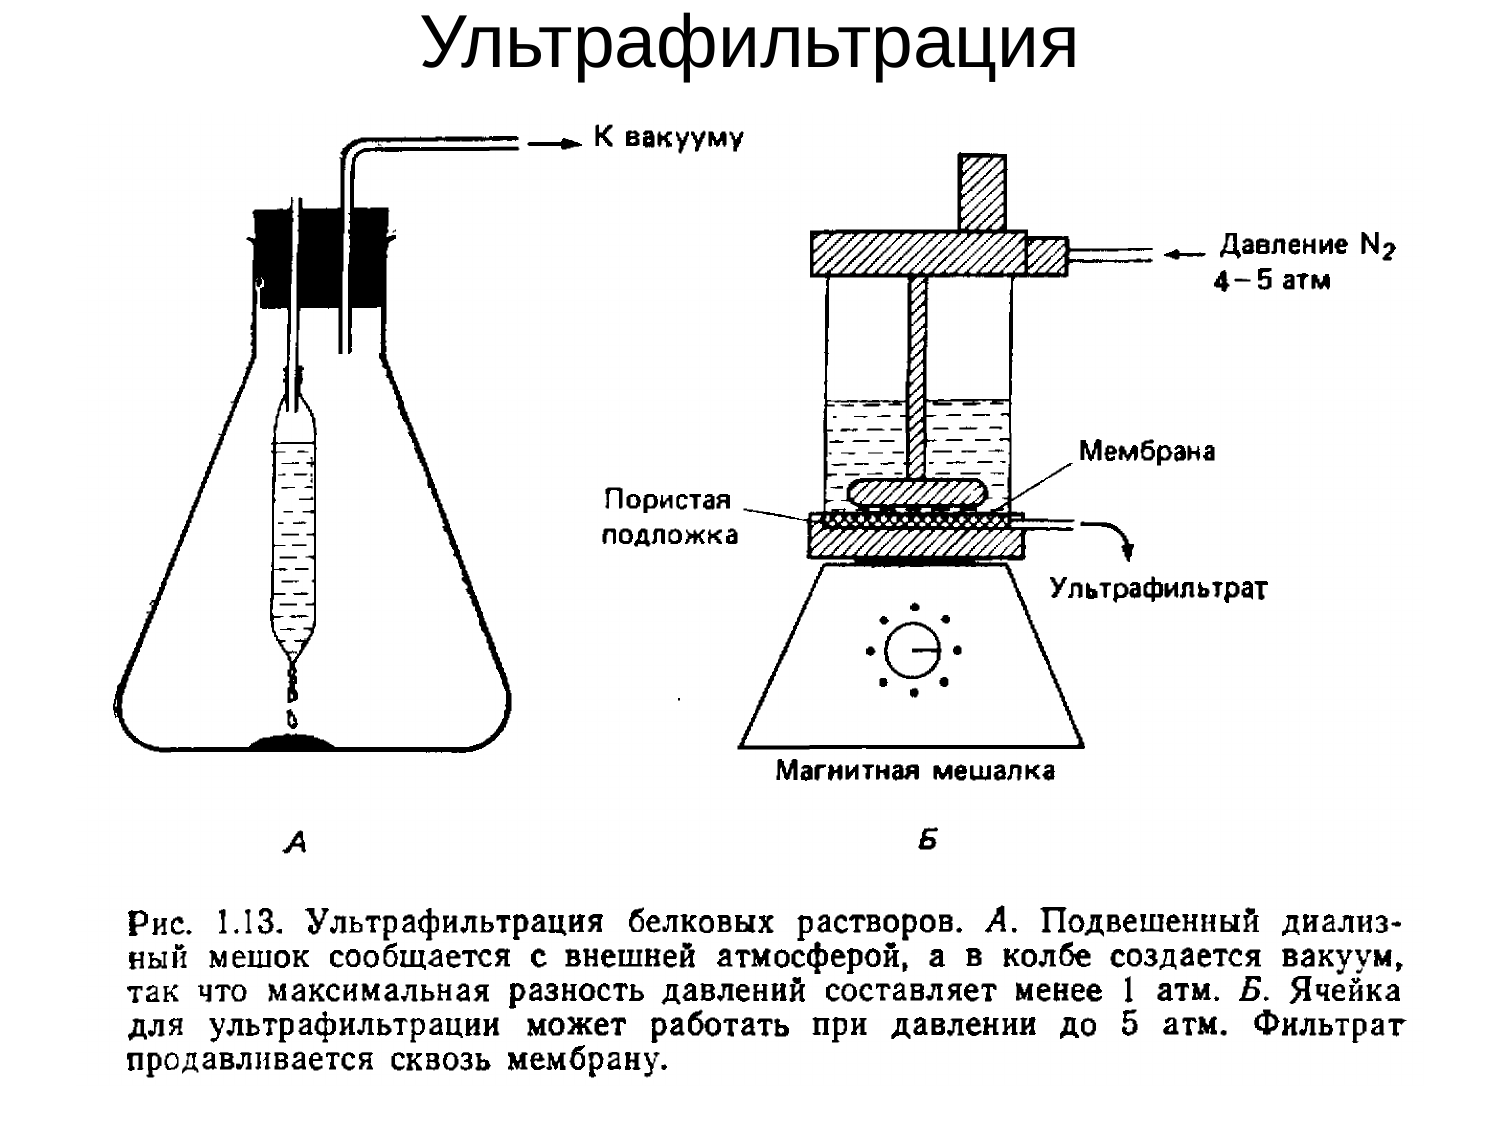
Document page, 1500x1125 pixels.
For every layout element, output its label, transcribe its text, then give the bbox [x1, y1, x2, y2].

picture [76, 113, 1424, 1087]
title Ультрафильтрация [0, 0, 1500, 91]
